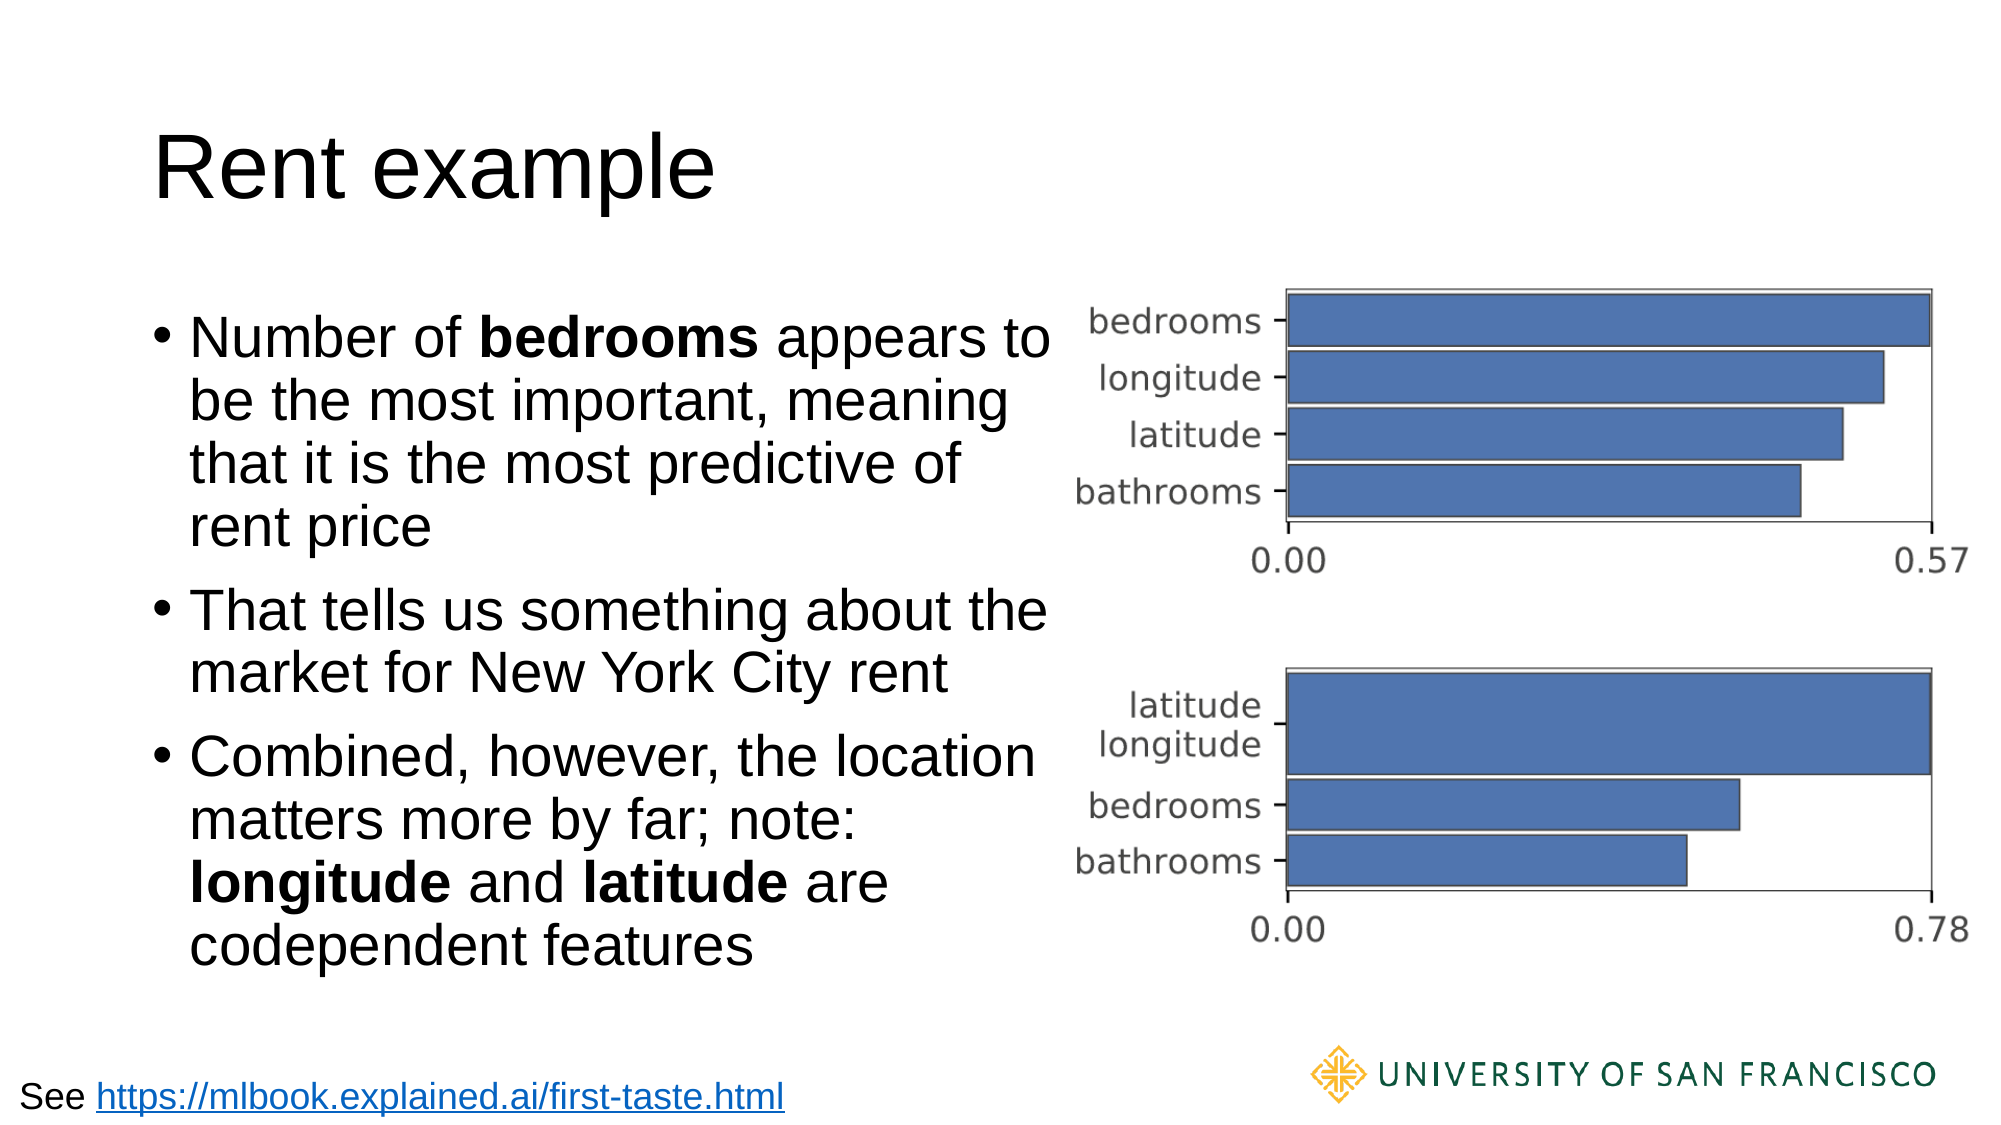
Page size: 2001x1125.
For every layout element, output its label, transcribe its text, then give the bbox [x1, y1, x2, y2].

text_box See https://mlbook.explained.ai/first-taste.html [4, 1064, 801, 1125]
picture [1074, 277, 1977, 584]
title Rent example [137, 59, 1863, 278]
picture [1074, 656, 1983, 953]
list Number of bedrooms appears to be the most important, meaning that it is the most predictive of rent price That tells us something about the market for New York City rent Combined, however, the location matters more by far; note: longitude and latitude are codependent features [137, 299, 1074, 1014]
